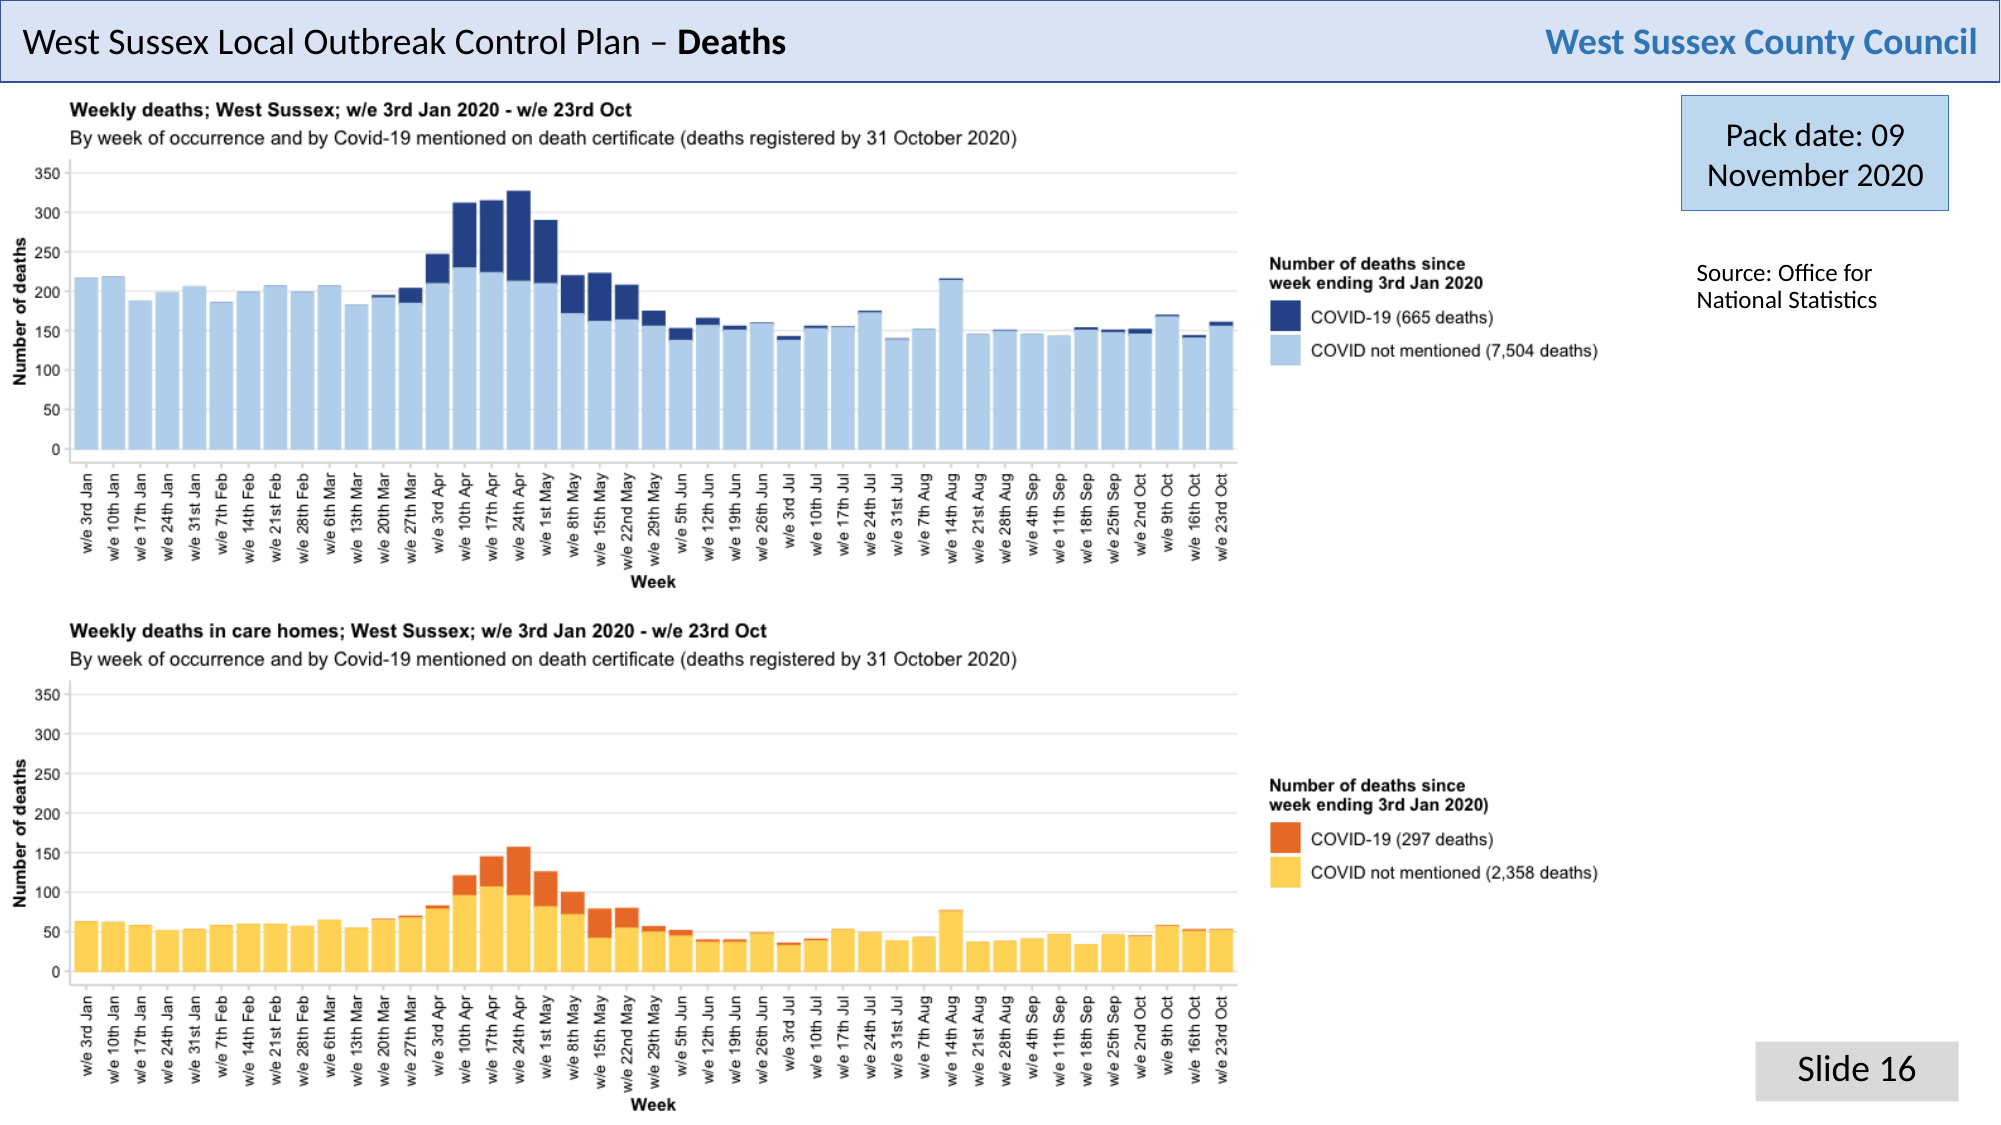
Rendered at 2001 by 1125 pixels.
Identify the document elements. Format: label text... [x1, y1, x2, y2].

picture [3, 612, 1619, 1125]
list Slide 16 [1755, 1041, 1959, 1102]
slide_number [1681, 95, 1949, 211]
list Source: Office for National Statistics [1681, 252, 1959, 289]
picture [3, 91, 1619, 602]
